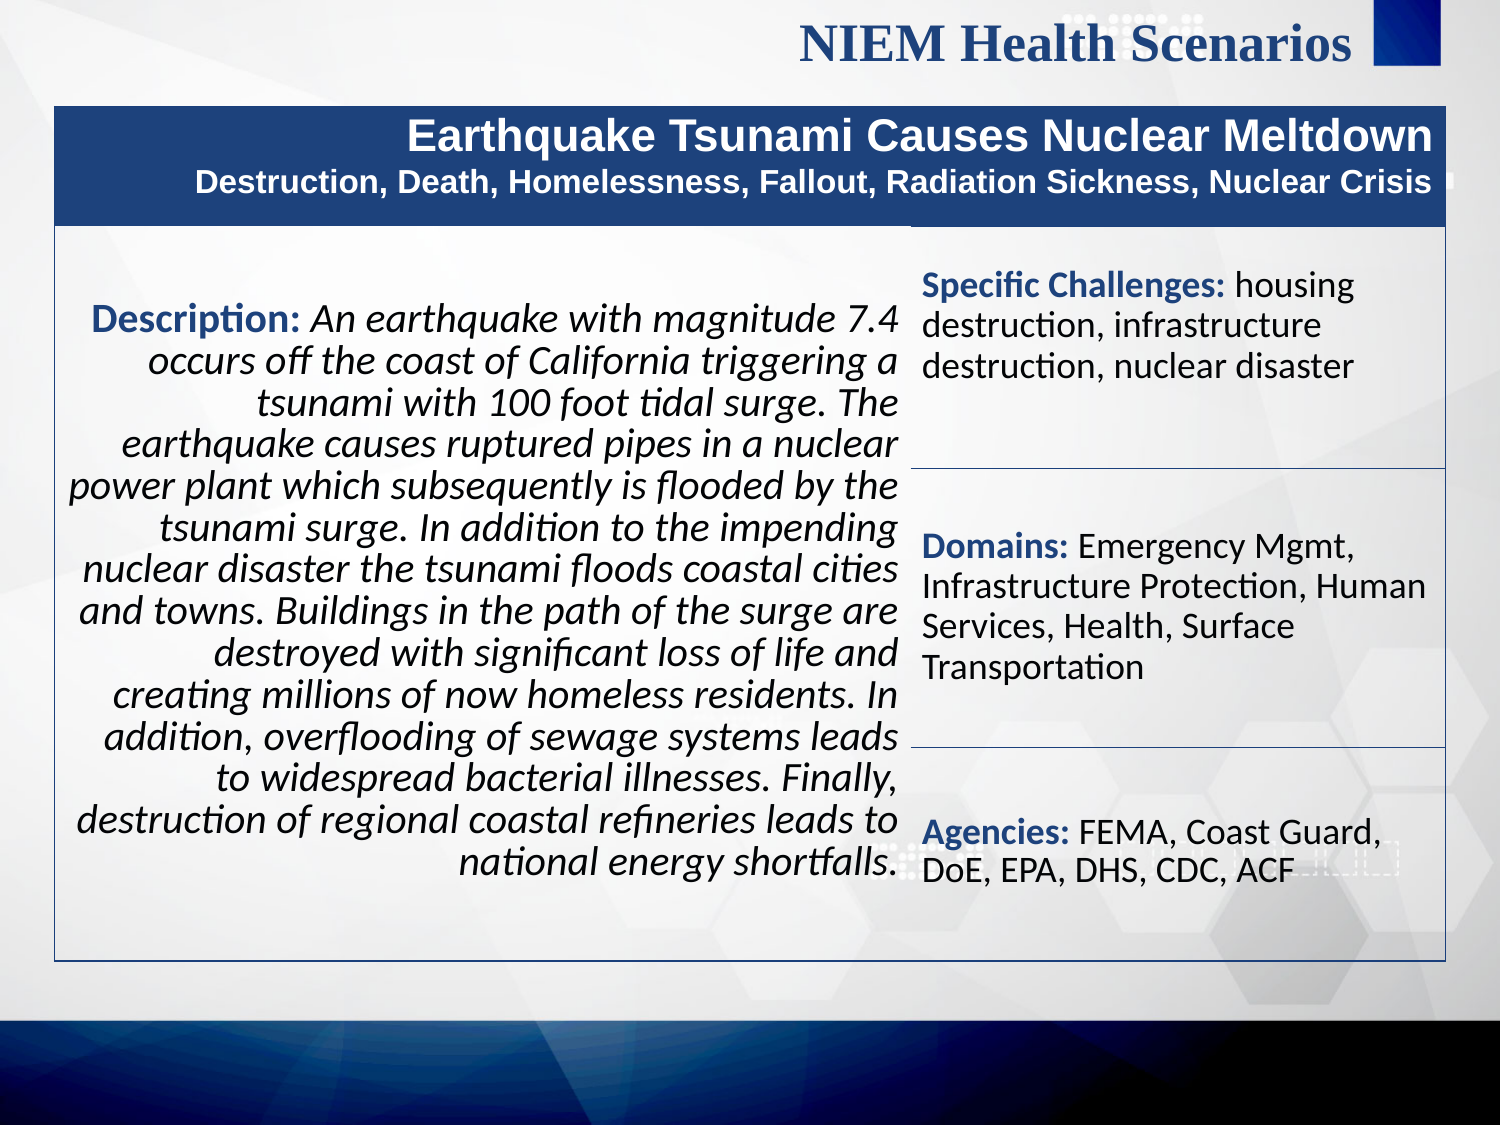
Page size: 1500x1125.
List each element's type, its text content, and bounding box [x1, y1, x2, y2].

table_cell Specific Challenges: housing destruction, infrastructure destruction, nuclear disaster [911, 227, 1445, 468]
table_cell Description: An earthquake with magnitude 7.4 occurs off the coast of California triggering a tsunami with 100 foot tidal surge. The earthquake causes ruptured pipes in a nuclear power plant which subsequently is flooded by the tsunami surge. In addition to the impending nuclear disaster the tsunami floods coastal cities and towns. Buildings in the path of the surge are destroyed with significant loss of life and creating millions of now homeless residents. In addition, overflooding of sewage systems leads to widespread bacterial illnesses. Finally, destruction of regional coastal refineries leads to national energy shortfalls. [55, 226, 911, 960]
picture [0, 0, 1500, 1125]
table_cell Domains: Emergency Mgmt, Infrastructure Protection, Human Services, Health, Surface Transportation [911, 469, 1445, 747]
table_cell Agencies: FEMA, Coast Guard, DoE, EPA, DHS, CDC, ACF [911, 748, 1445, 960]
table_header Earthquake Tsunami Causes Nuclear Meltdown Destruction, Death, Homelessness, Fallout, Radiation Sickness, Nuclear Crisis [55, 107, 1445, 226]
text_box NIEM Health Scenarios [784, 0, 1369, 80]
